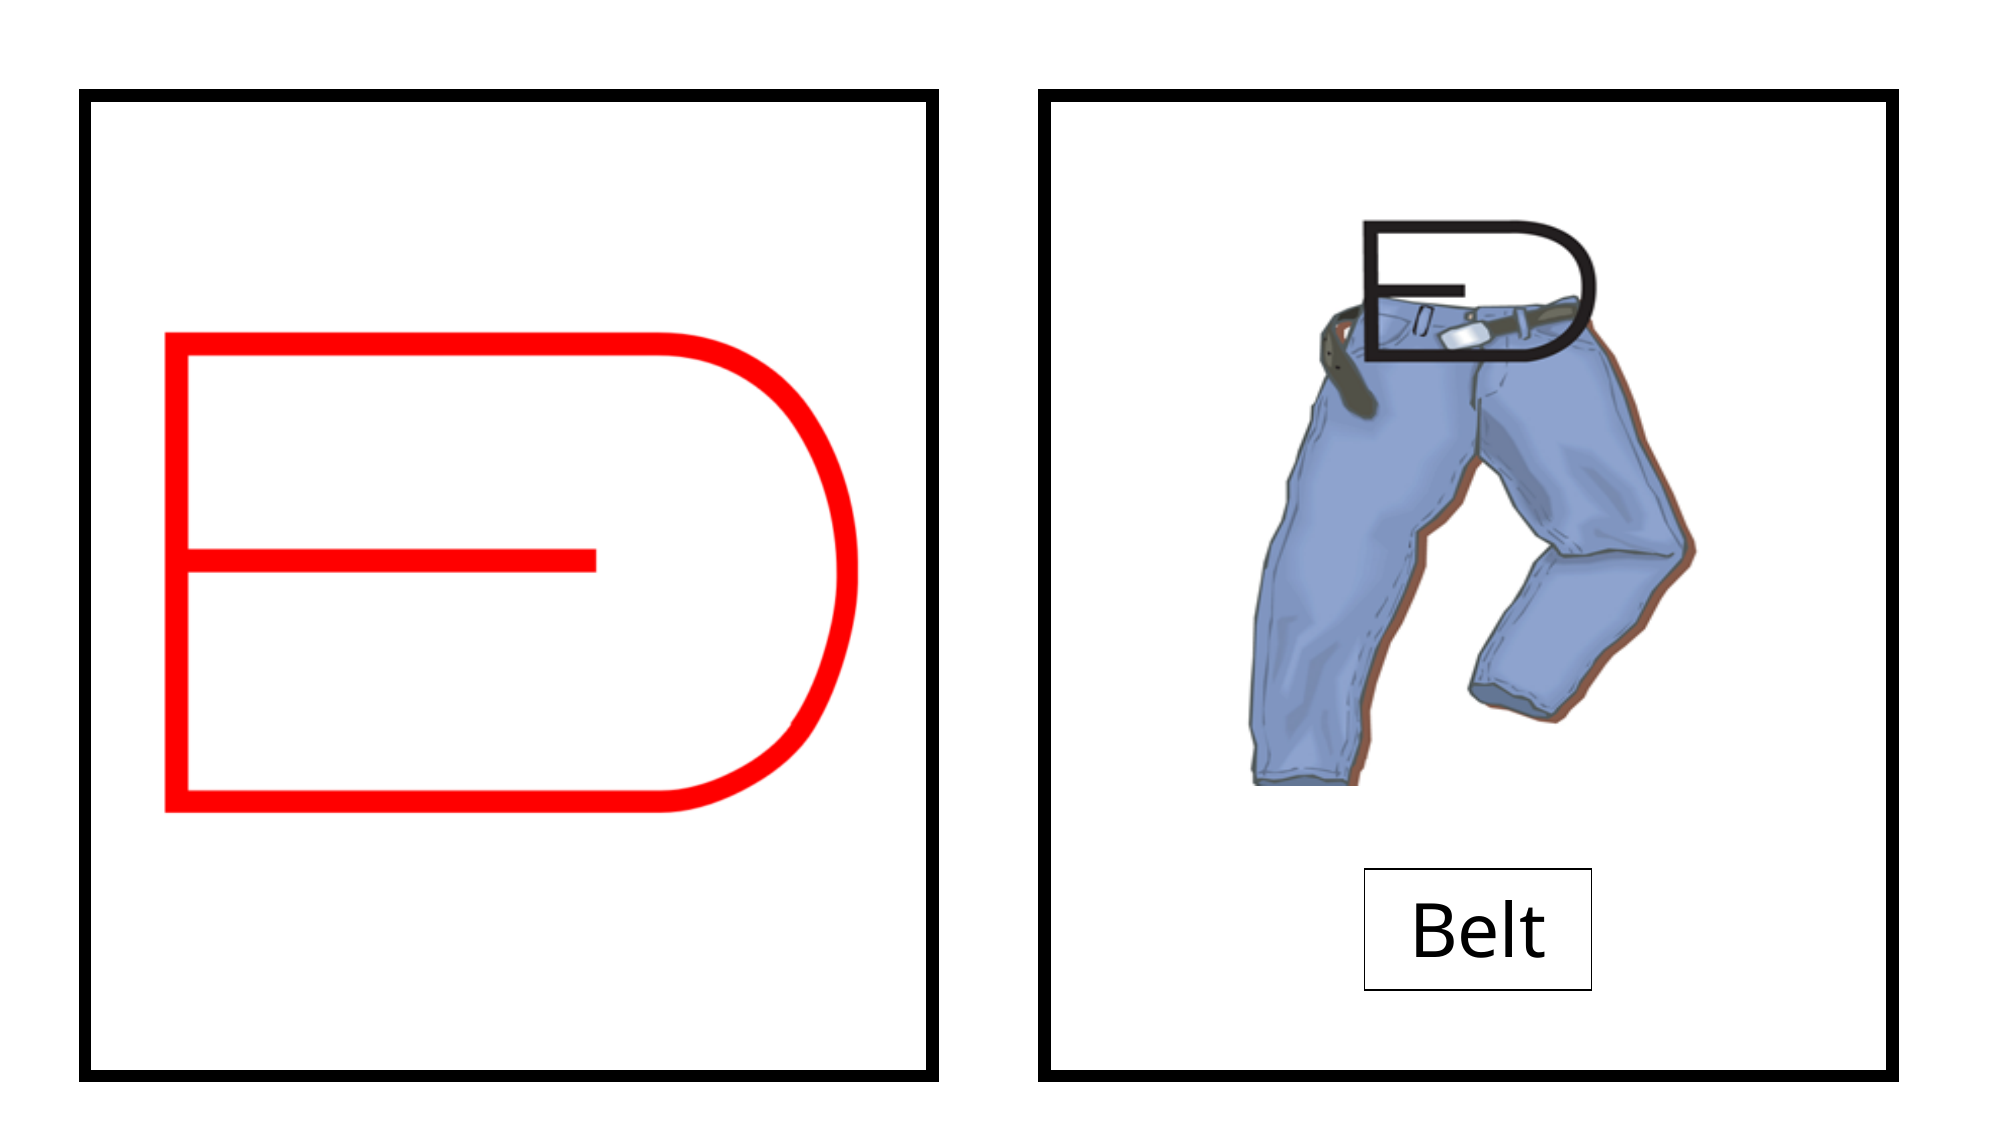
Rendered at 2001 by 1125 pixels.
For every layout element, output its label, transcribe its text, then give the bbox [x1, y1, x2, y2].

picture [1225, 195, 1731, 786]
text_box Belt [1364, 869, 1592, 991]
text_box [84, 95, 934, 1077]
text_box [1044, 95, 1893, 1077]
picture [136, 307, 881, 856]
